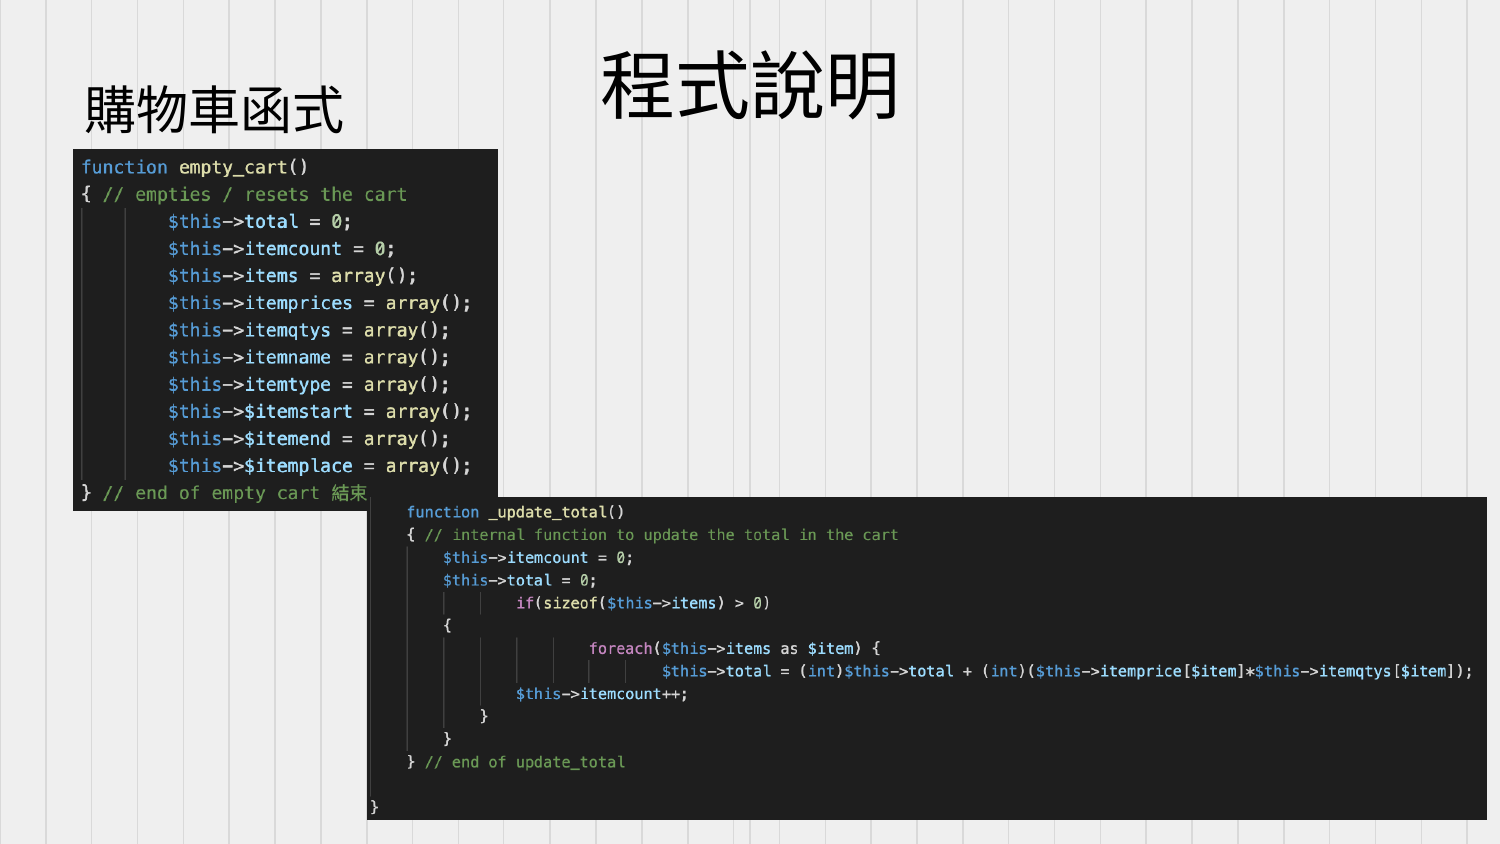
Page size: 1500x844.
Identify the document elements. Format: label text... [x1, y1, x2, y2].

text_box 程式說明 [554, 32, 946, 143]
picture [72, 149, 1487, 821]
text_box 購物車函式 [69, 69, 424, 147]
